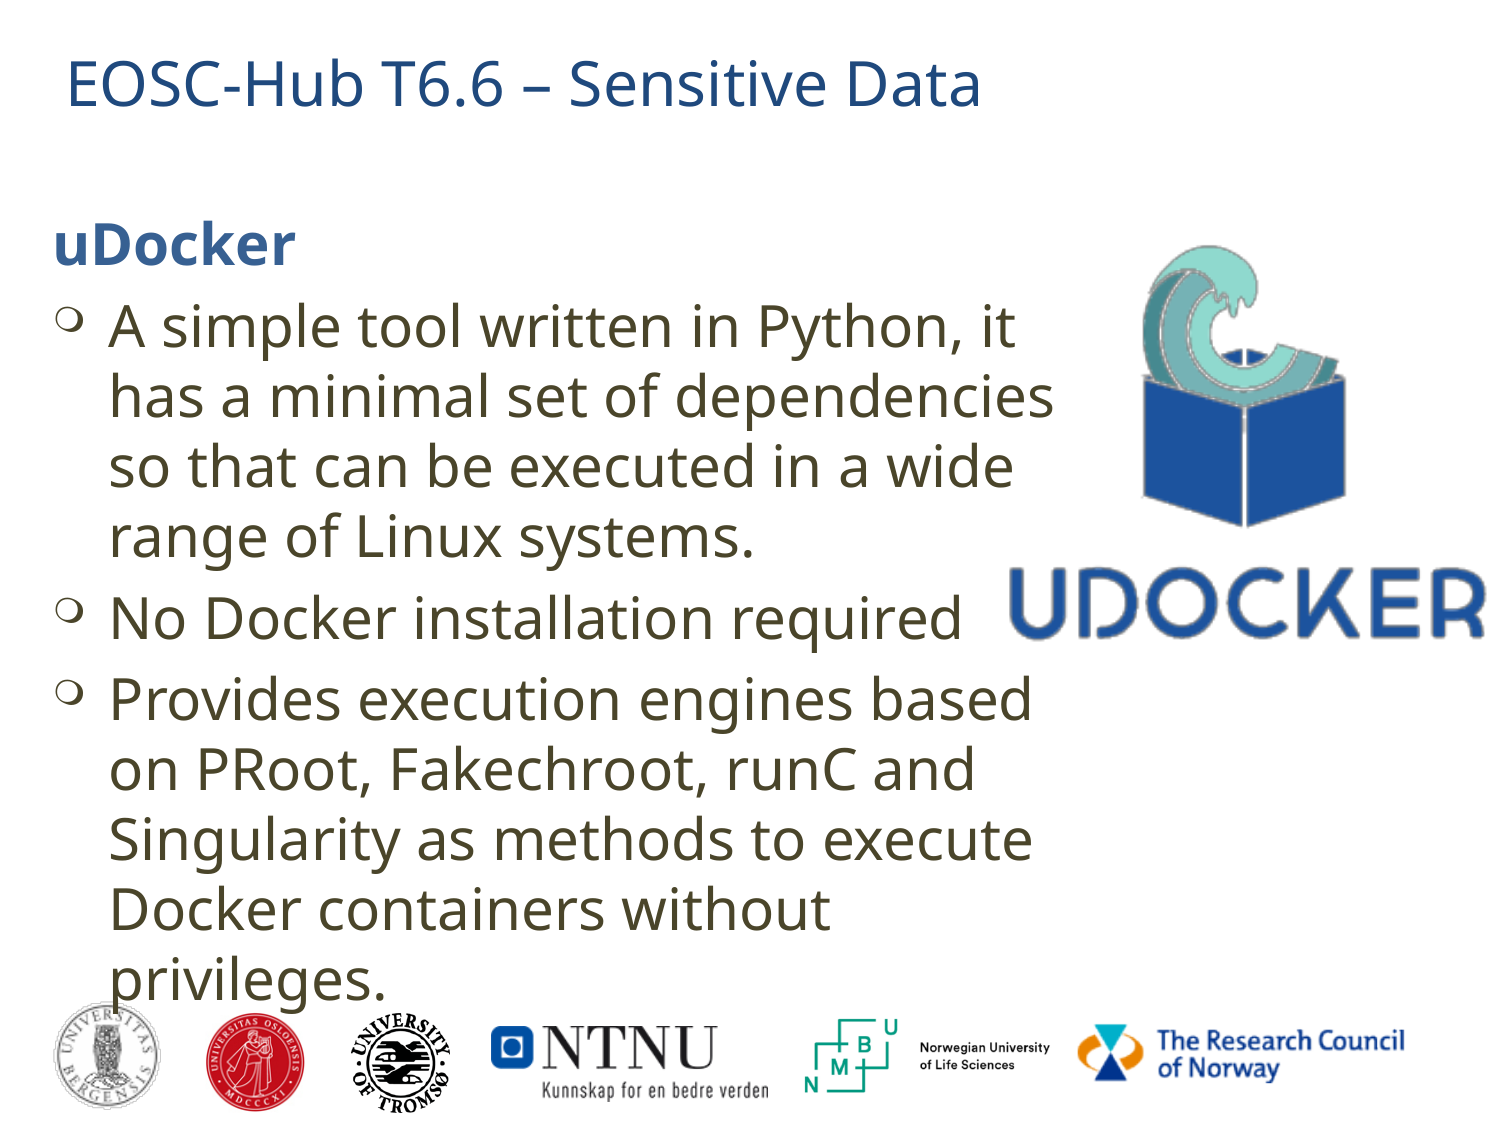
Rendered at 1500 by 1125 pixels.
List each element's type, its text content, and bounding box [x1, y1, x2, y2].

picture [999, 237, 1496, 651]
picture [351, 1013, 450, 1113]
title EOSC-Hub T6.6 – Sensitive Data [50, 12, 1063, 150]
picture [51, 999, 164, 1113]
picture [1076, 1010, 1464, 1100]
picture [801, 1015, 1052, 1096]
picture [205, 1010, 306, 1113]
list uDocker A simple tool written in Python, it has a minimal set of dependencies so that can be executed in a wide range of Linux systems. No Docker installation required Provides execution engines based on PRoot, Fakechroot, runC and Singularity as methods to execute Docker containers without privileges. [37, 200, 1113, 950]
picture [491, 1026, 768, 1102]
